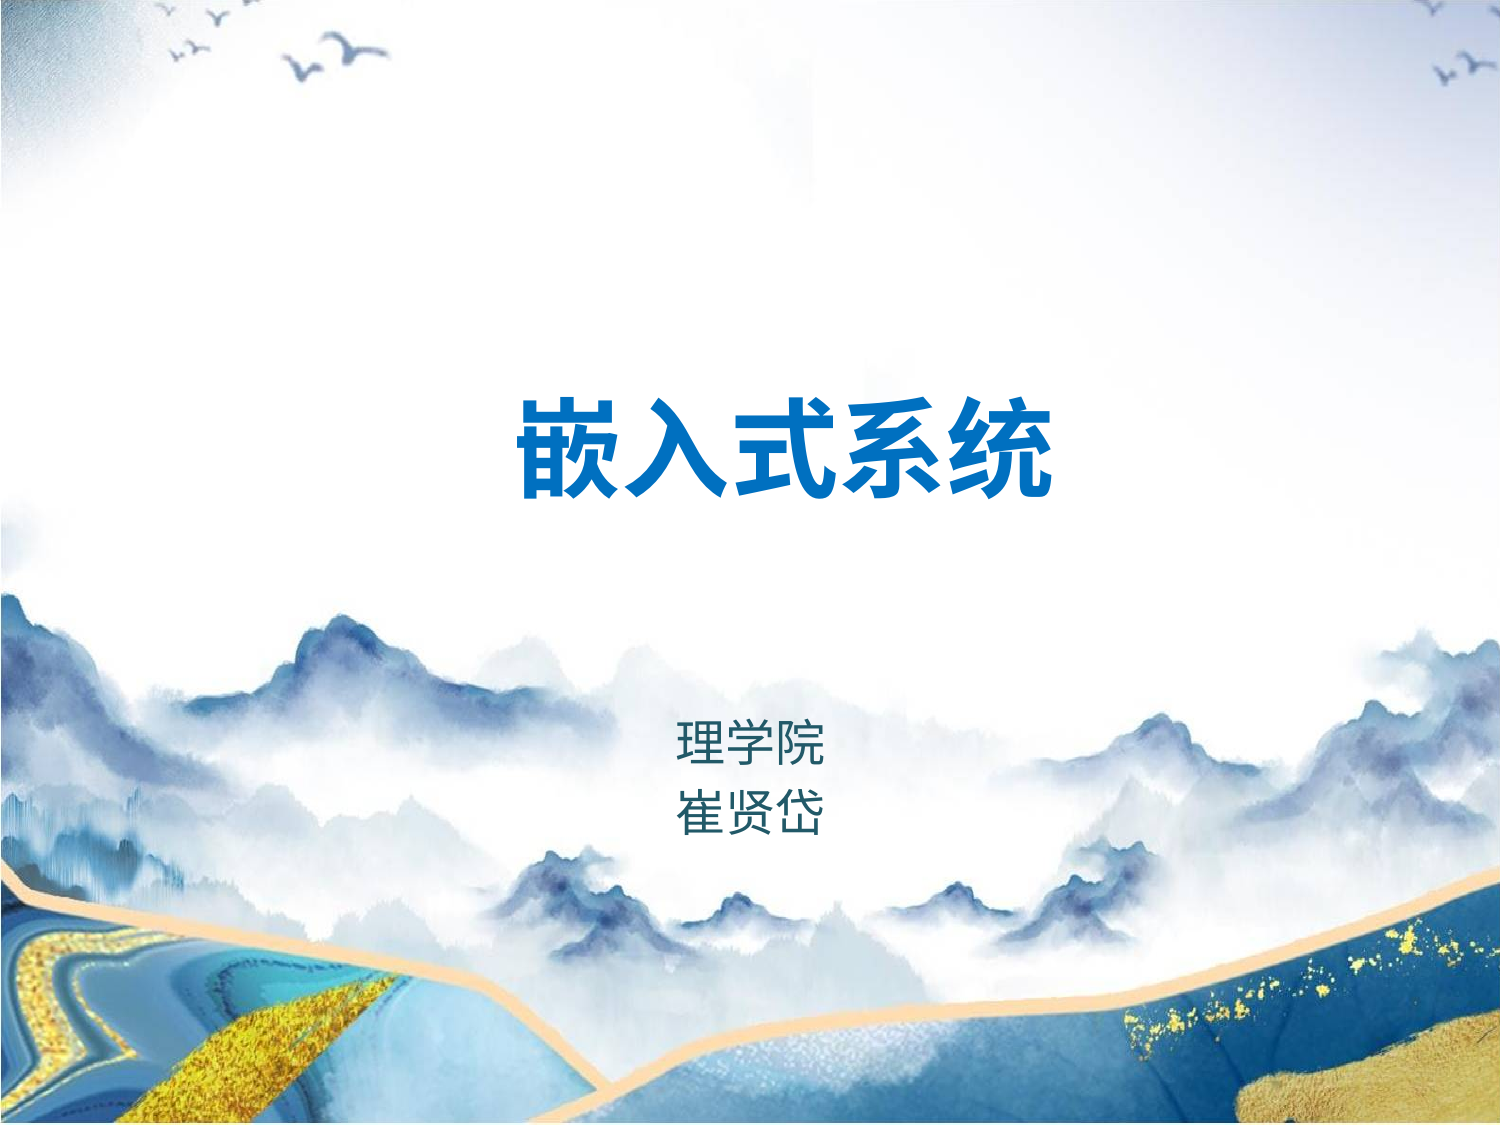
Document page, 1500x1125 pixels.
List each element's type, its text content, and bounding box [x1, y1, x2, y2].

title 嵌入式系统 [116, 304, 1452, 589]
picture [0, 0, 1500, 1125]
subtitle 理学院 崔贤岱 [224, 703, 1276, 992]
